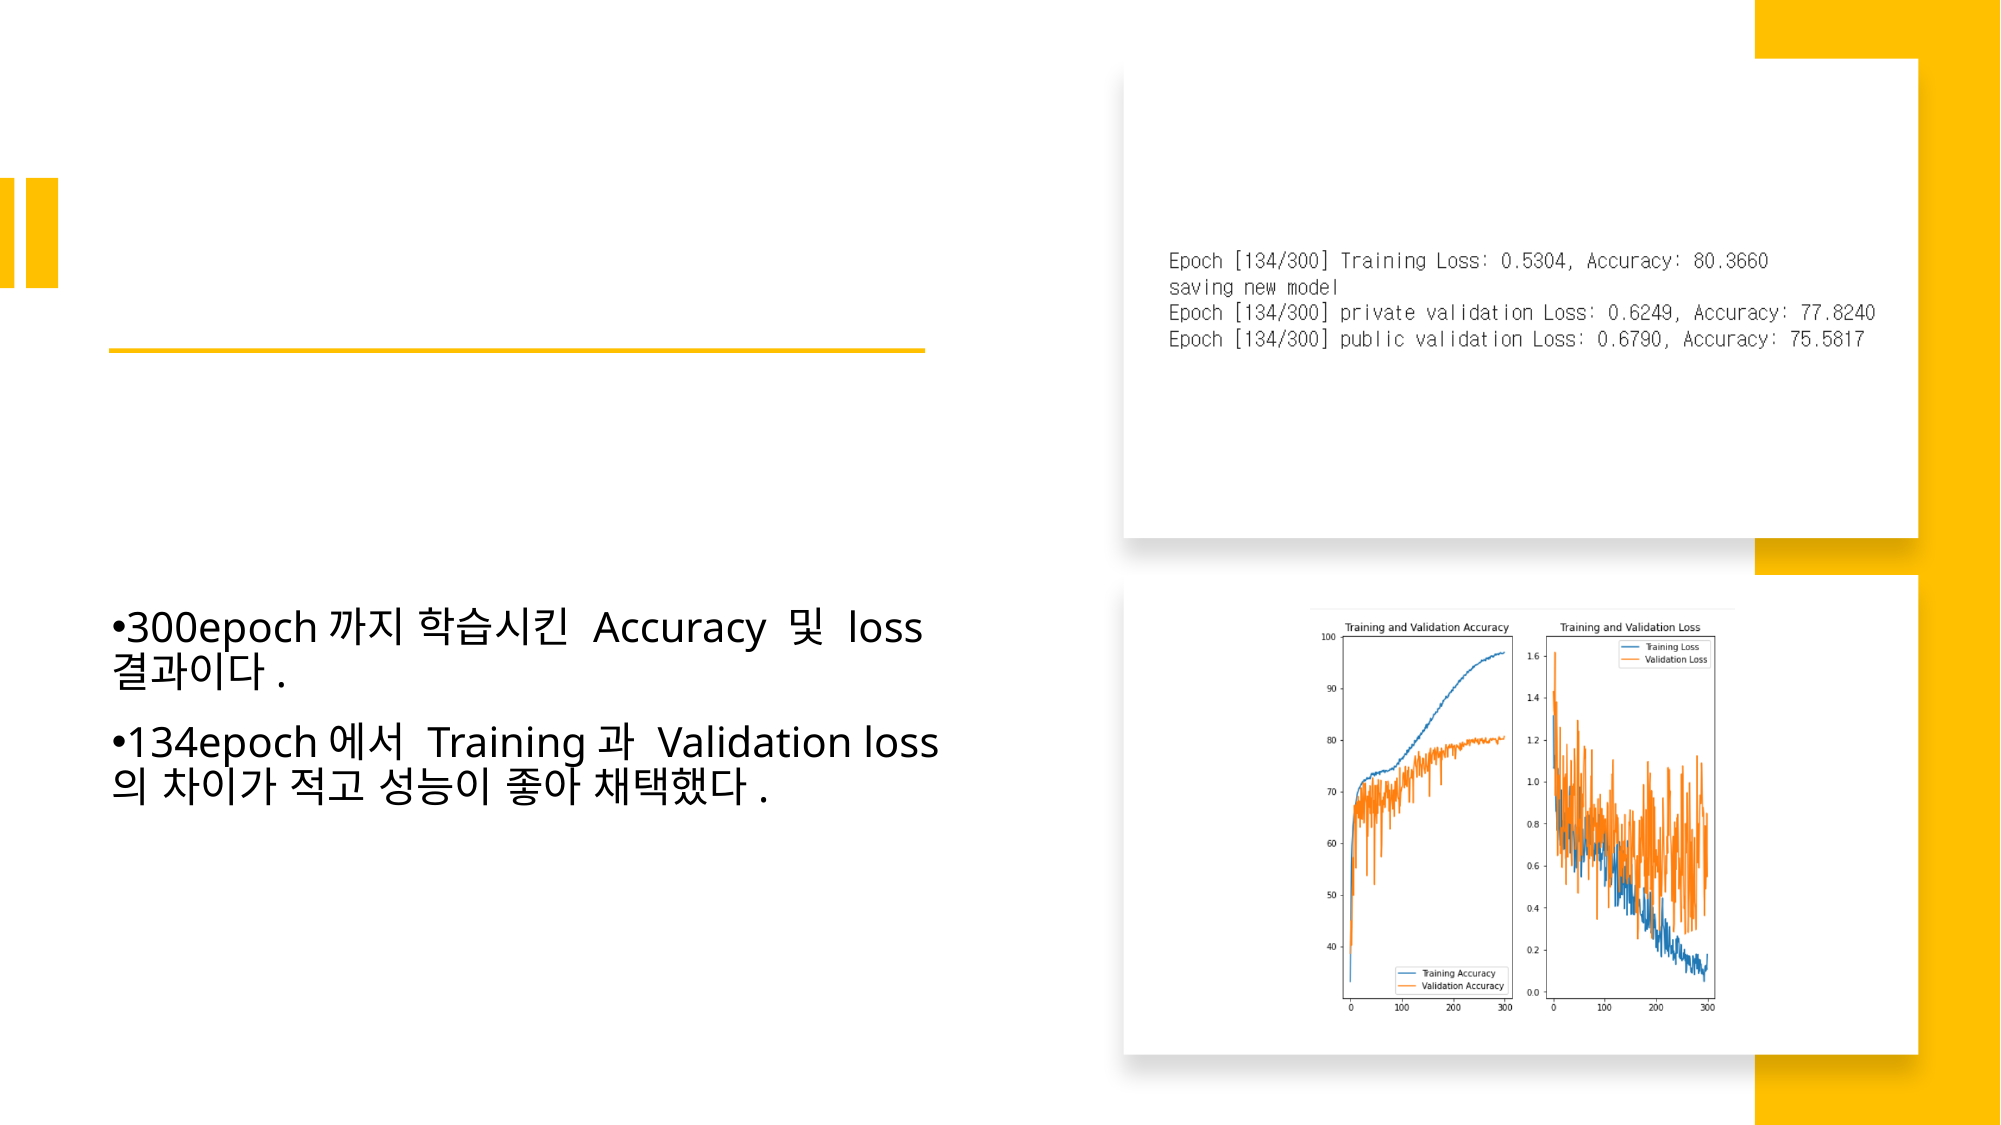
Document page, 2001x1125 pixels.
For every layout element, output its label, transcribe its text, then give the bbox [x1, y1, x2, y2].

text_box [1123, 575, 1919, 1055]
text_box [1123, 58, 1919, 539]
text_box 300epoch까지 학습시킨 Accuracy 및 loss 결과이다. 134epoch에서 Training과 Validation loss의 차이가 적고 성능이 좋아 채택했다. [96, 382, 963, 1036]
text_box [0, 0, 1754, 1125]
picture [1161, 249, 1884, 355]
text_box [1754, 0, 2000, 1125]
picture [1310, 608, 1735, 1022]
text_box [0, 177, 59, 289]
text_box [109, 348, 926, 353]
